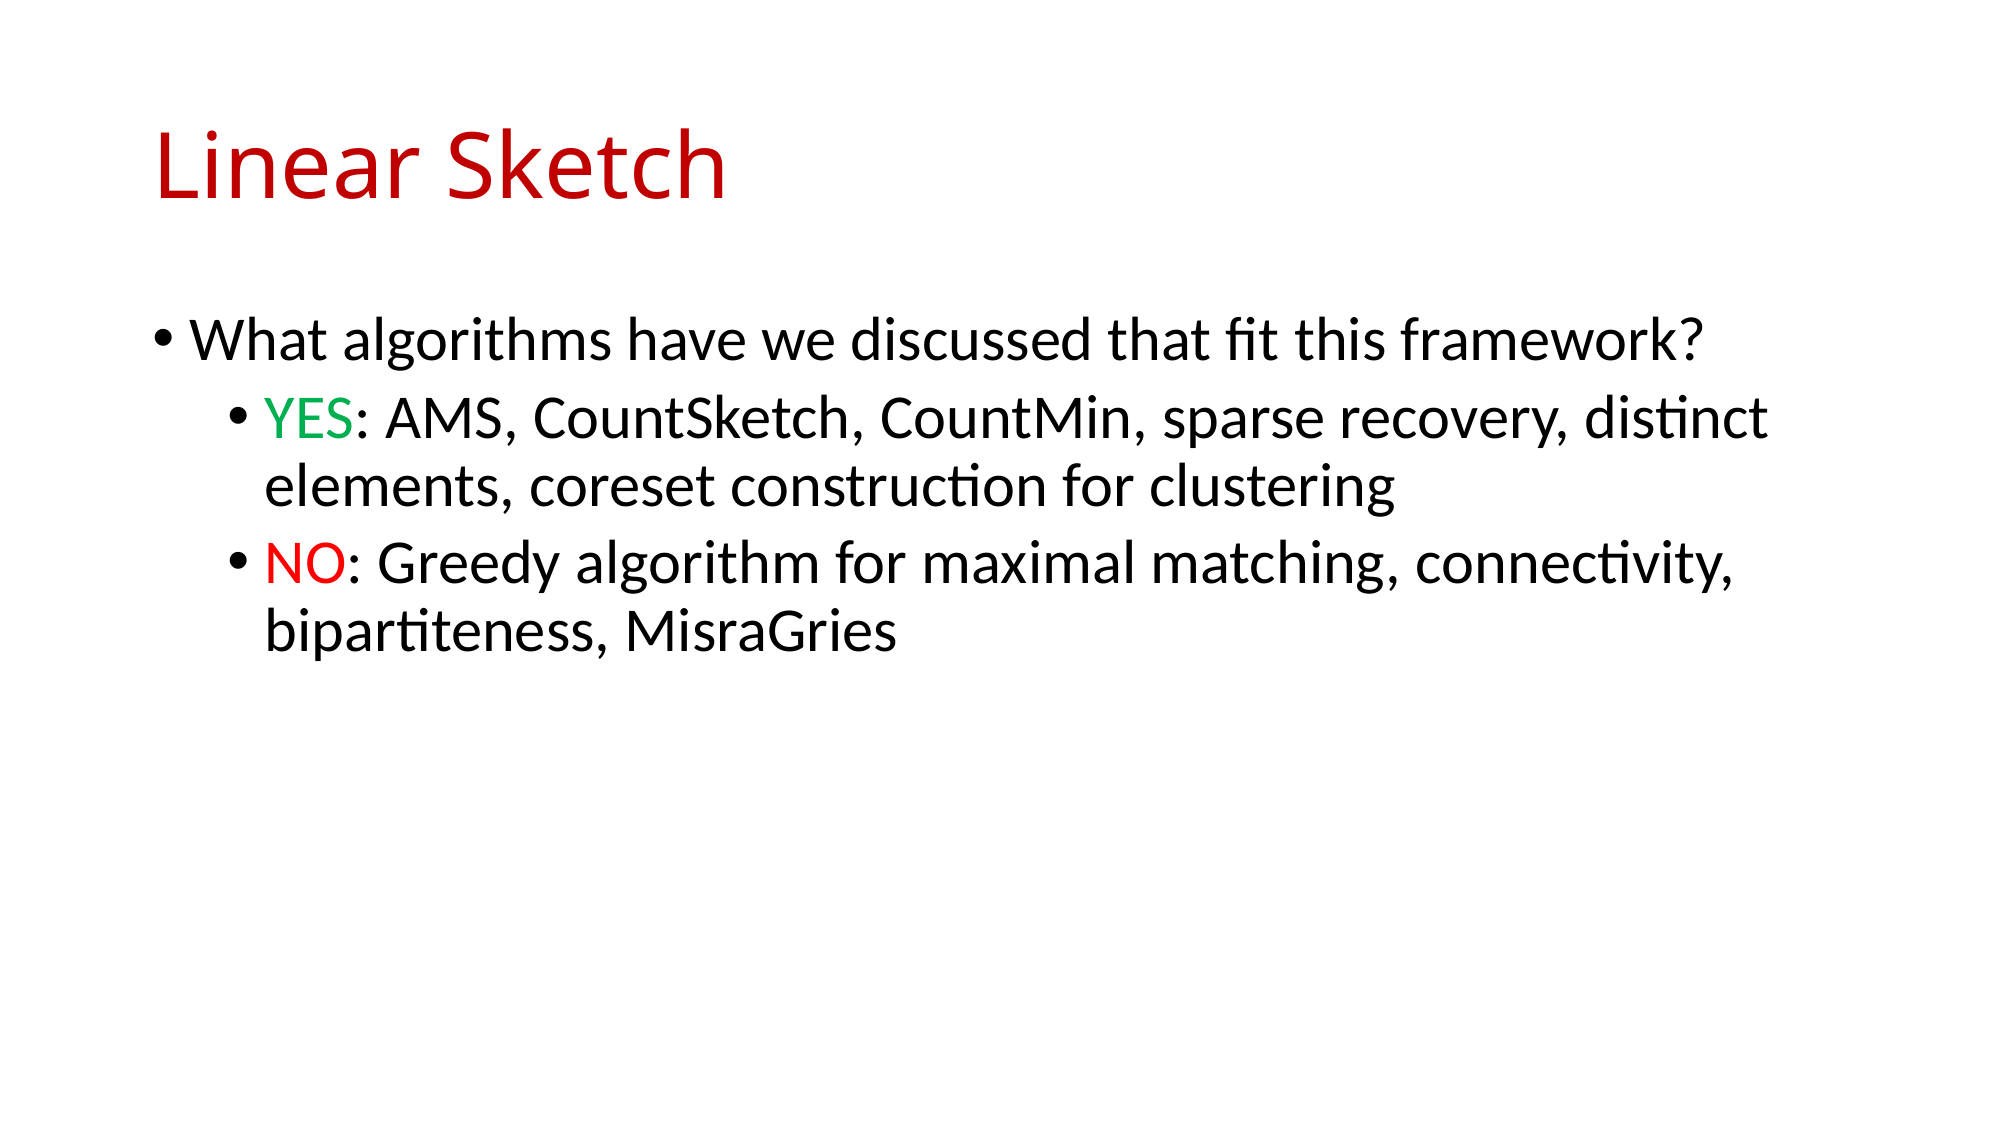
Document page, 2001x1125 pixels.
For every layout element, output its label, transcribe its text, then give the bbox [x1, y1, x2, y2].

list What algorithms have we discussed that fit this framework? YES: AMS, CountSketch, CountMin, sparse recovery, distinct elements, coreset construction for clustering NO: Greedy algorithm for maximal matching, connectivity, bipartiteness, MisraGries [137, 299, 1863, 1014]
title Linear Sketch [137, 59, 1863, 278]
